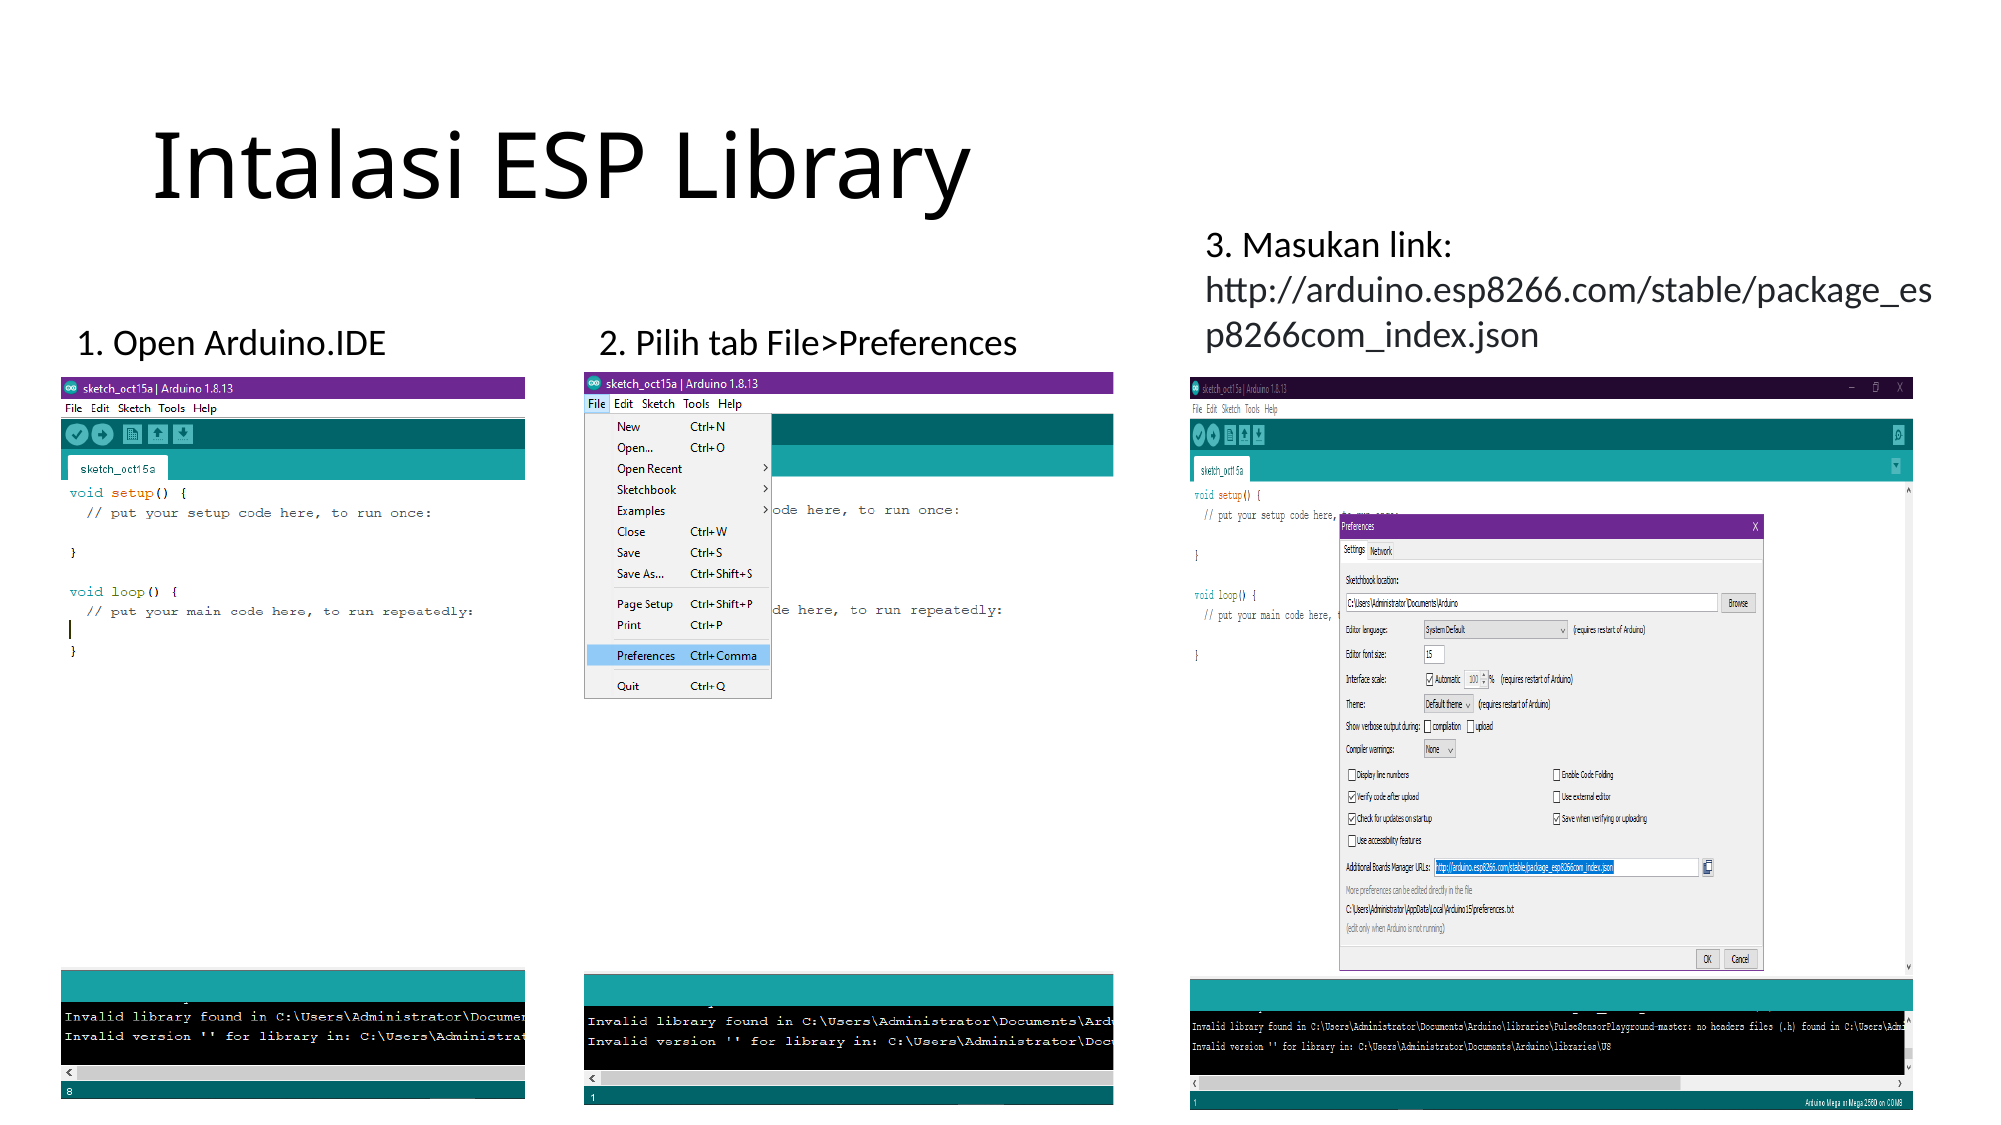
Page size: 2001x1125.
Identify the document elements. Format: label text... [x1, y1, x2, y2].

picture [1190, 377, 1913, 1110]
text_box 2. Pilih tab File>Preferences [584, 310, 1114, 371]
text_box 1. Open Arduino.IDE [61, 310, 408, 371]
picture [584, 372, 1114, 1105]
title Intalasi ESP Library [137, 59, 1863, 278]
picture [61, 377, 526, 1099]
text_box 3. Masukan link: http://arduino.esp8266.com/stable/package_esp8266com_index.json [1190, 212, 1954, 363]
